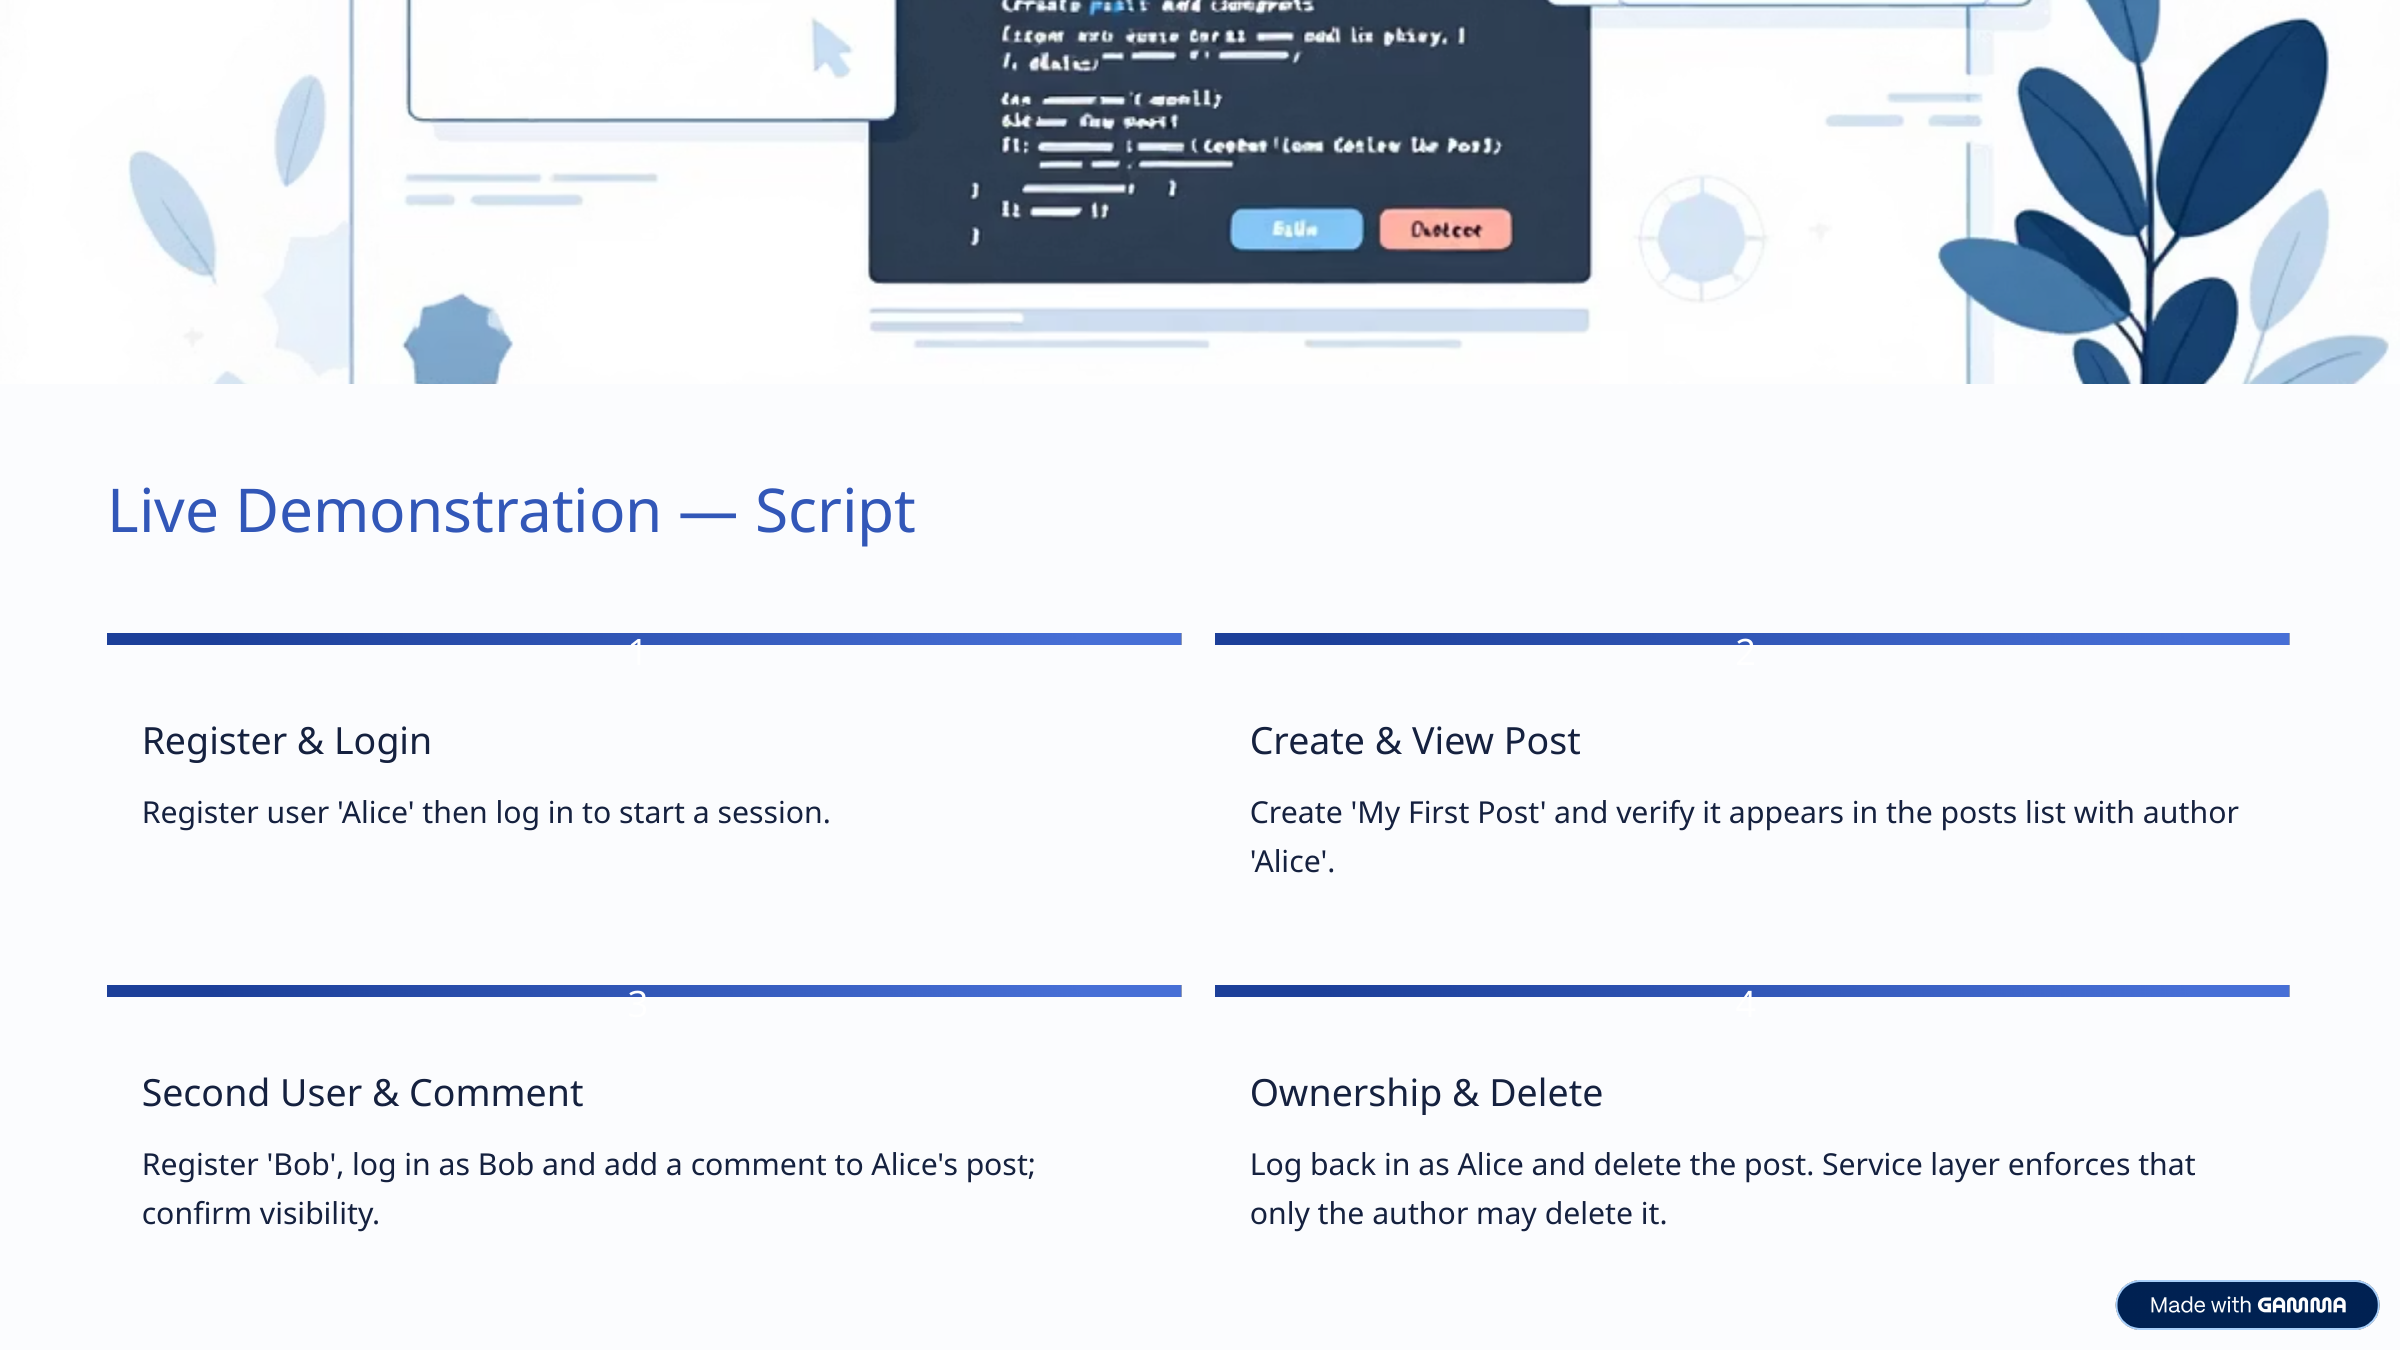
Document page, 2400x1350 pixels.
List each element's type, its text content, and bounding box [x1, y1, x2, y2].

text_box Create 'My First Post' and verify it appears in the posts list with author 'Alice'. [1249, 780, 2258, 879]
text_box Create & View Post [1249, 713, 1634, 762]
picture [107, 591, 1185, 684]
picture [1215, 591, 2293, 684]
text_box Register & Login [141, 713, 526, 762]
text_box [1215, 1001, 2293, 1266]
text_box [1215, 649, 2293, 913]
text_box Live Demonstration — Script [107, 468, 929, 545]
text_box Second User & Comment [141, 1066, 588, 1115]
picture [0, 0, 2400, 384]
text_box [107, 1001, 1185, 1266]
picture [1215, 943, 2293, 1036]
picture [107, 943, 1185, 1036]
text_box [107, 649, 1185, 913]
text_box Register 'Bob', log in as Bob and add a comment to Alice's post; confirm visibility. [141, 1132, 1151, 1232]
text_box Register user 'Alice' then log in to start a session. [141, 780, 1151, 830]
picture [2106, 1271, 2389, 1339]
text_box Log back in as Alice and delete the post. Service layer enforces that only the author may delete it. [1249, 1132, 2258, 1232]
text_box Ownership & Delete [1249, 1066, 1634, 1115]
